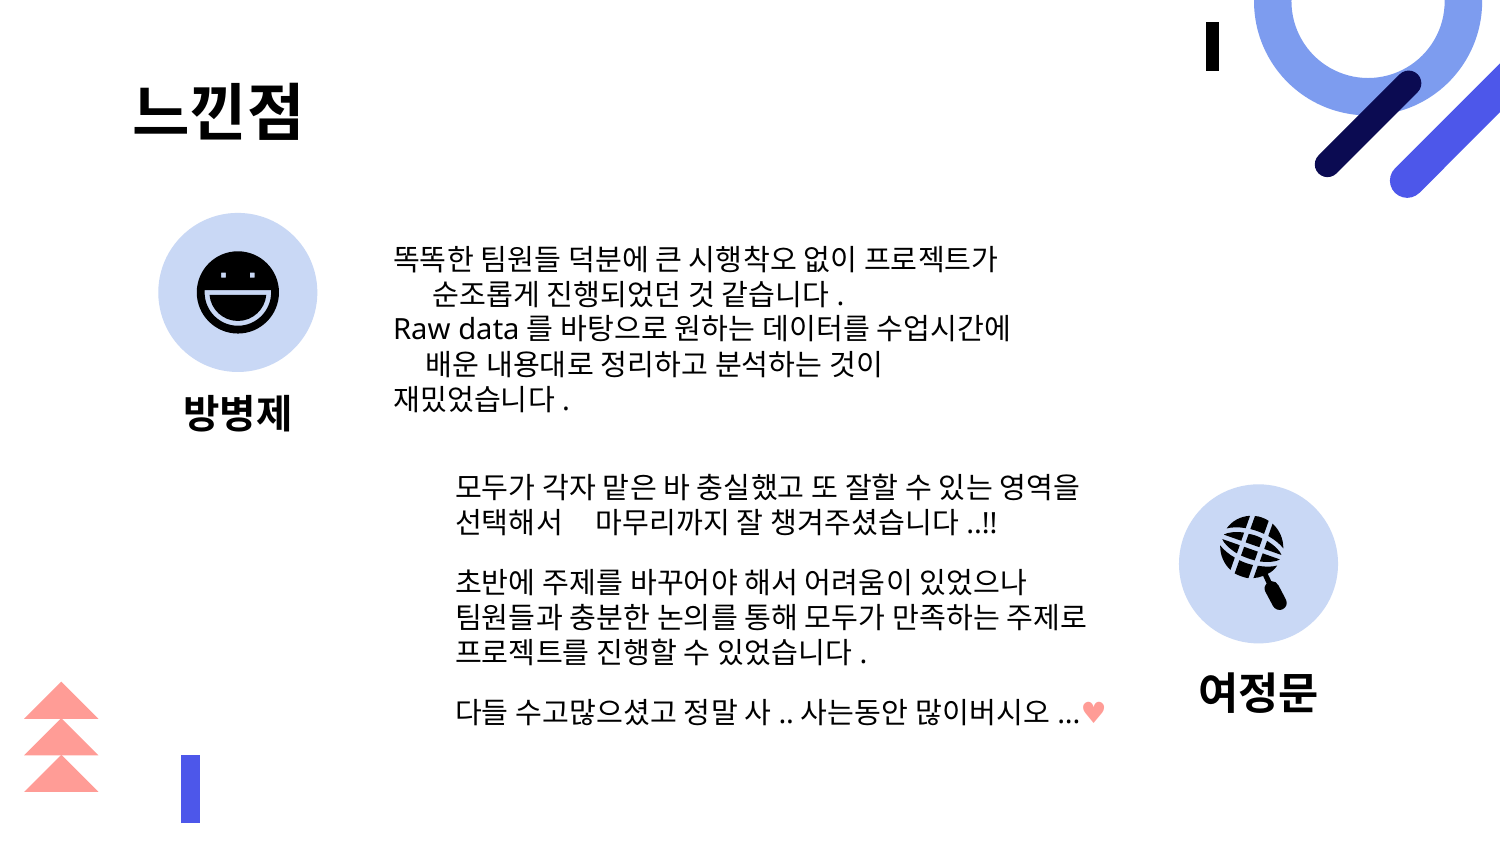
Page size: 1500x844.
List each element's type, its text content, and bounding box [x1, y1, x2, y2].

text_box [196, 251, 280, 334]
title 방병제 [51, 373, 425, 451]
subtitle 모두가 각자 맡은 바 충실했고 또 잘할 수 있는 영역을 선택해서 마무리까지 잘 챙겨주셨습니다..!! 초반에 주제를 바꾸어야 해서 어려움이 있었으나 팀원들과 충분한 논의를 통해 모두가 만족하는 주제로 프로젝트를 진행할 수 있었습니다. 다들 수고많으셨고 정말 사..사는동안 많이버시오...♥ [440, 454, 1197, 614]
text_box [1217, 518, 1301, 602]
title 여정문 [1071, 650, 1446, 728]
title 느낀점 [117, 58, 1383, 135]
text_box [1178, 484, 1339, 644]
subtitle 똑똑한 팀원들 덕분에 큰 시행착오 없이 프로젝트가 순조롭게 진행되었던 것 같습니다. Raw data를 바탕으로 원하는 데이터를 수업시간에 배운 내용대로 정리하고 분석하는 것이 재밌었습니다. [378, 226, 1038, 397]
text_box [158, 212, 318, 372]
